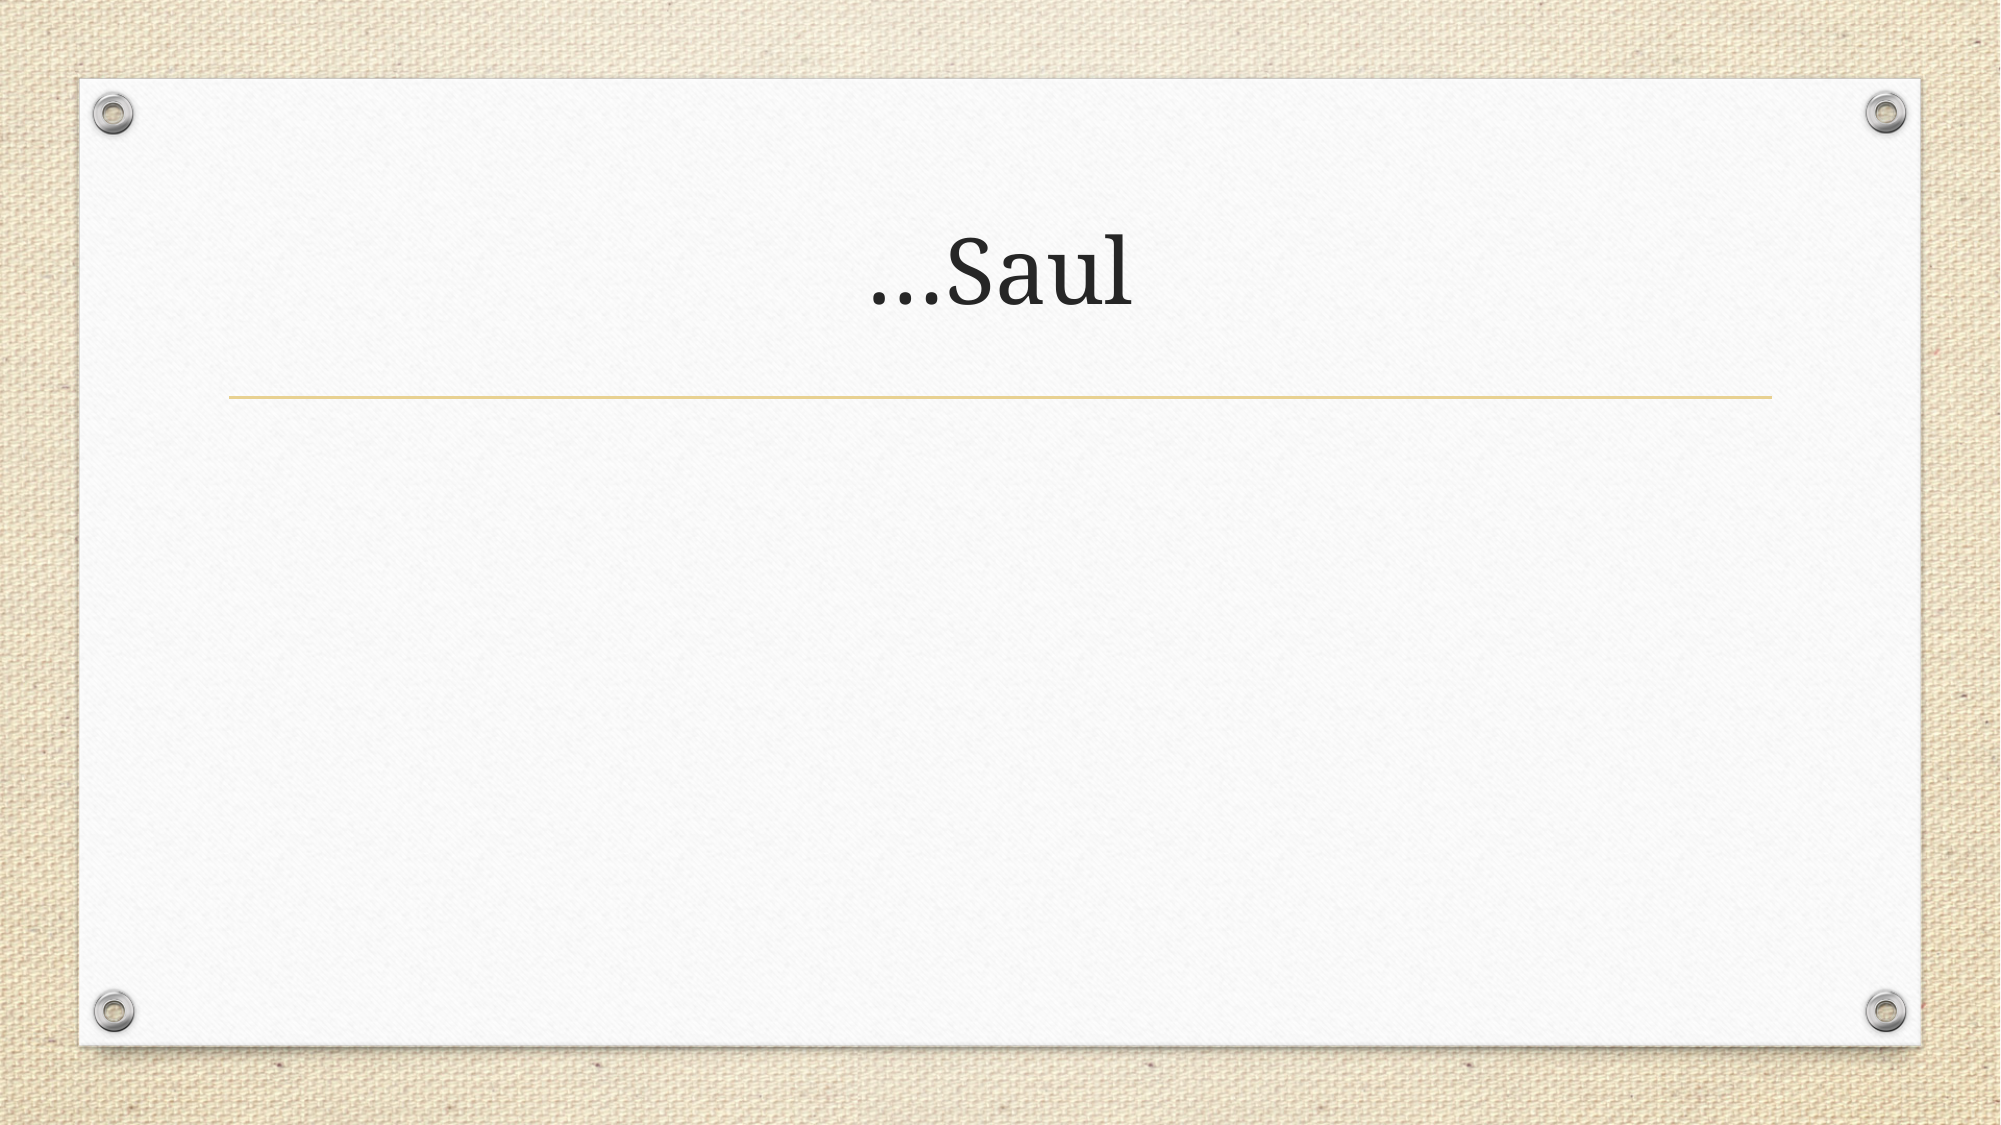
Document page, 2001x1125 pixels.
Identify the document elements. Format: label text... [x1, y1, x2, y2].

picture [0, 0, 2001, 1125]
title …Saul [212, 161, 1788, 375]
